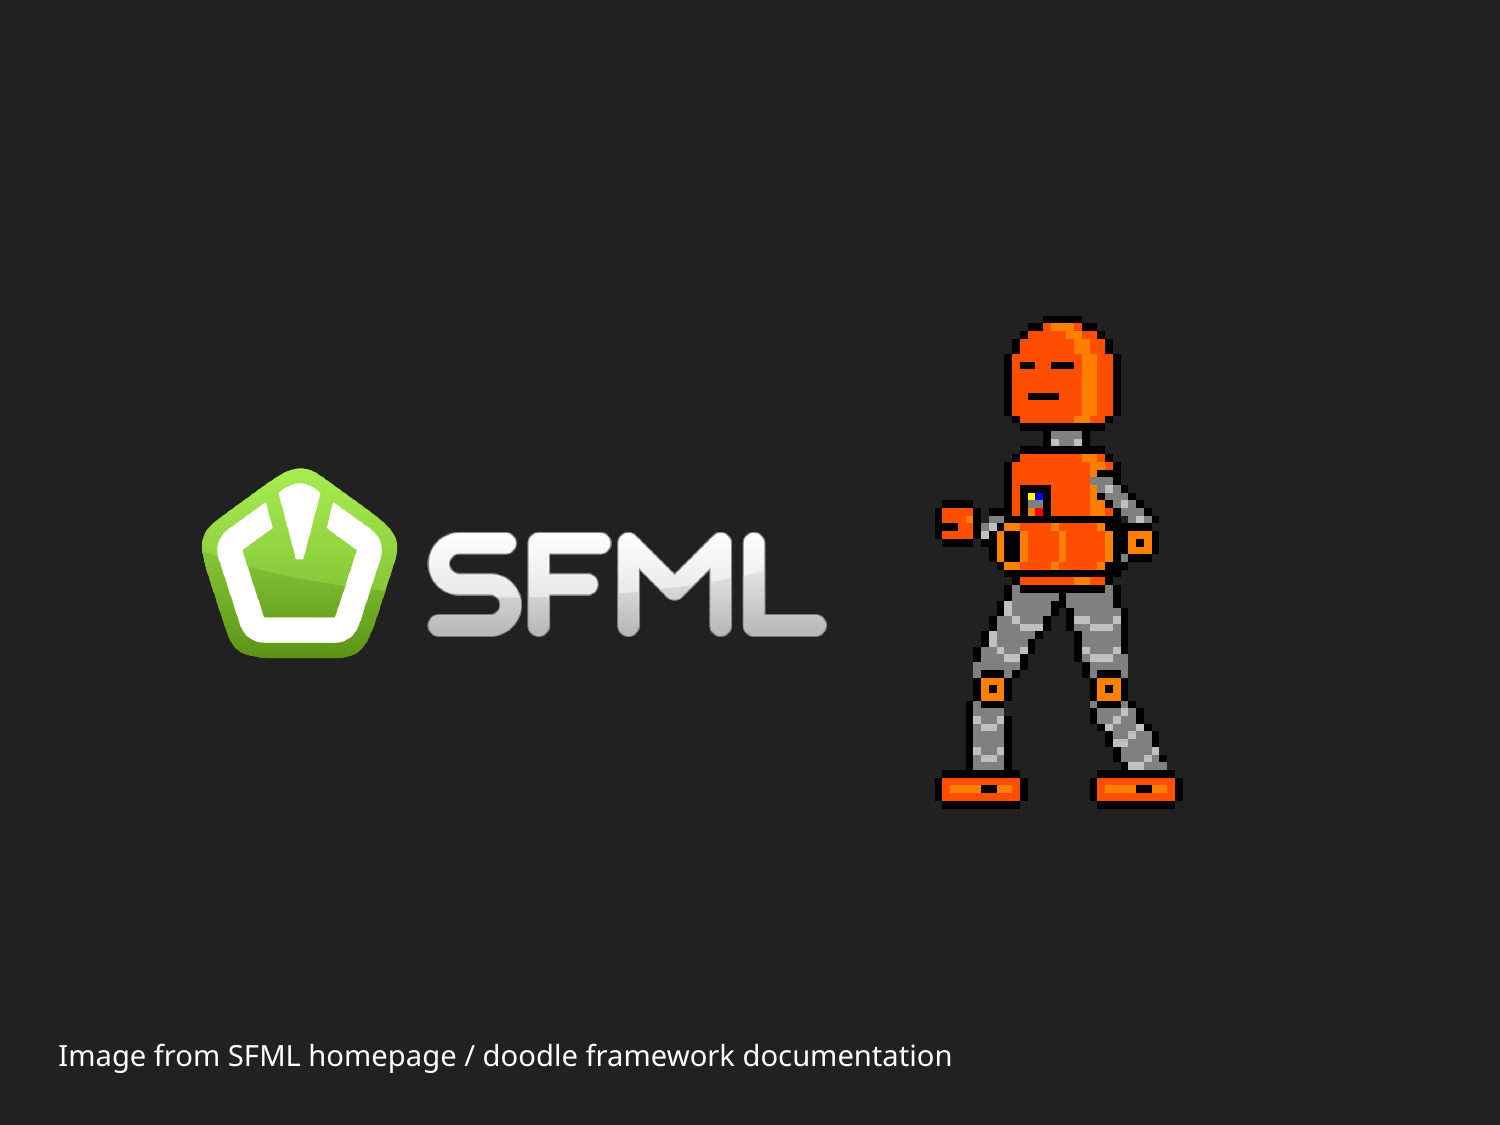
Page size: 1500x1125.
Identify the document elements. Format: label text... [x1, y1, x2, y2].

text_box Image from SFML homepage / doodle framework documentation [43, 1022, 978, 1094]
picture [185, 451, 844, 674]
picture [935, 315, 1183, 810]
